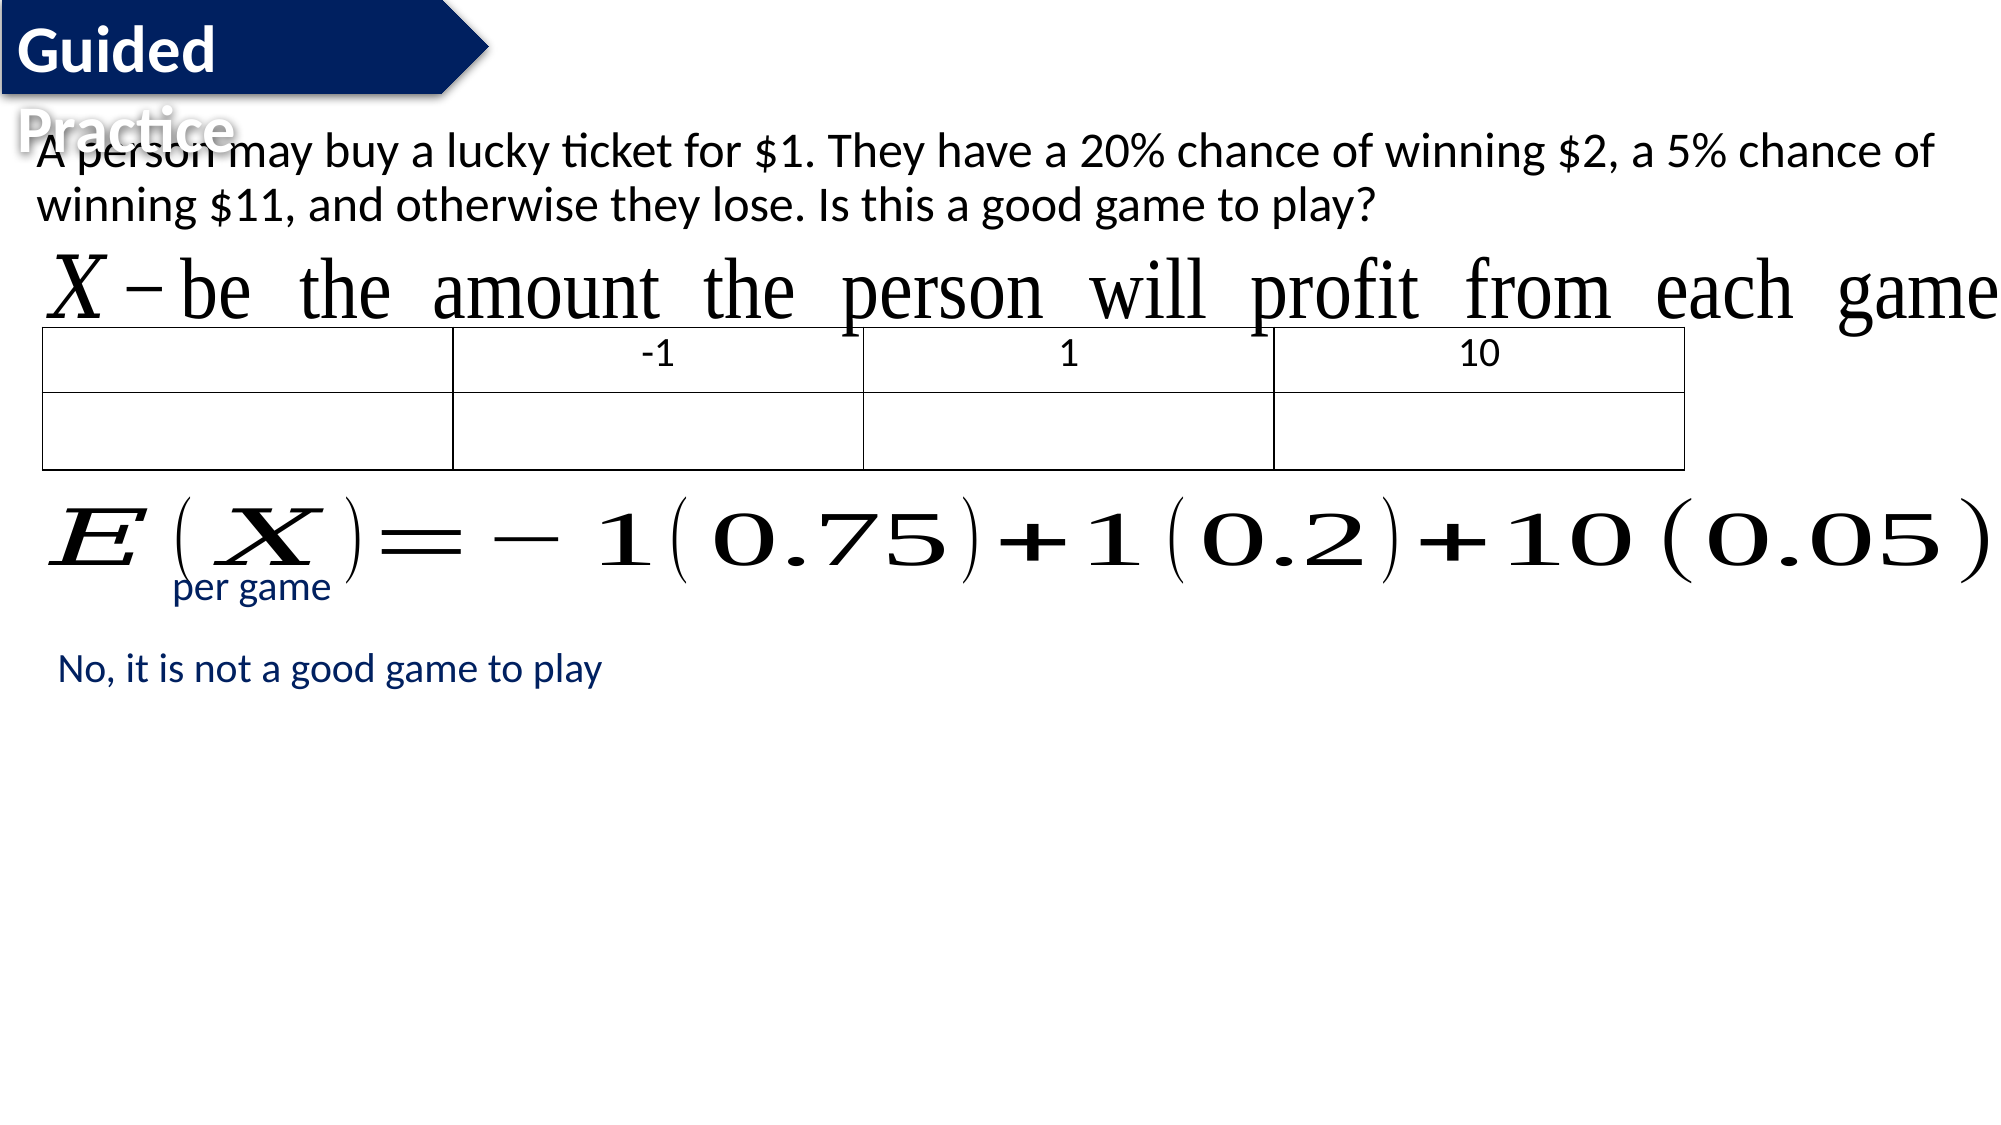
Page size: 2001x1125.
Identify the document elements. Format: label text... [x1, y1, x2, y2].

text_box No, it is not a good game to play [42, 645, 782, 743]
text_box Guided Practice [2, 0, 489, 94]
list A person may buy a lucky ticket for $1. They have a 20% chance of winning $2, a 5% chance of winning $11, and otherwise they lose. Is this a good game to play? [21, 116, 1979, 285]
